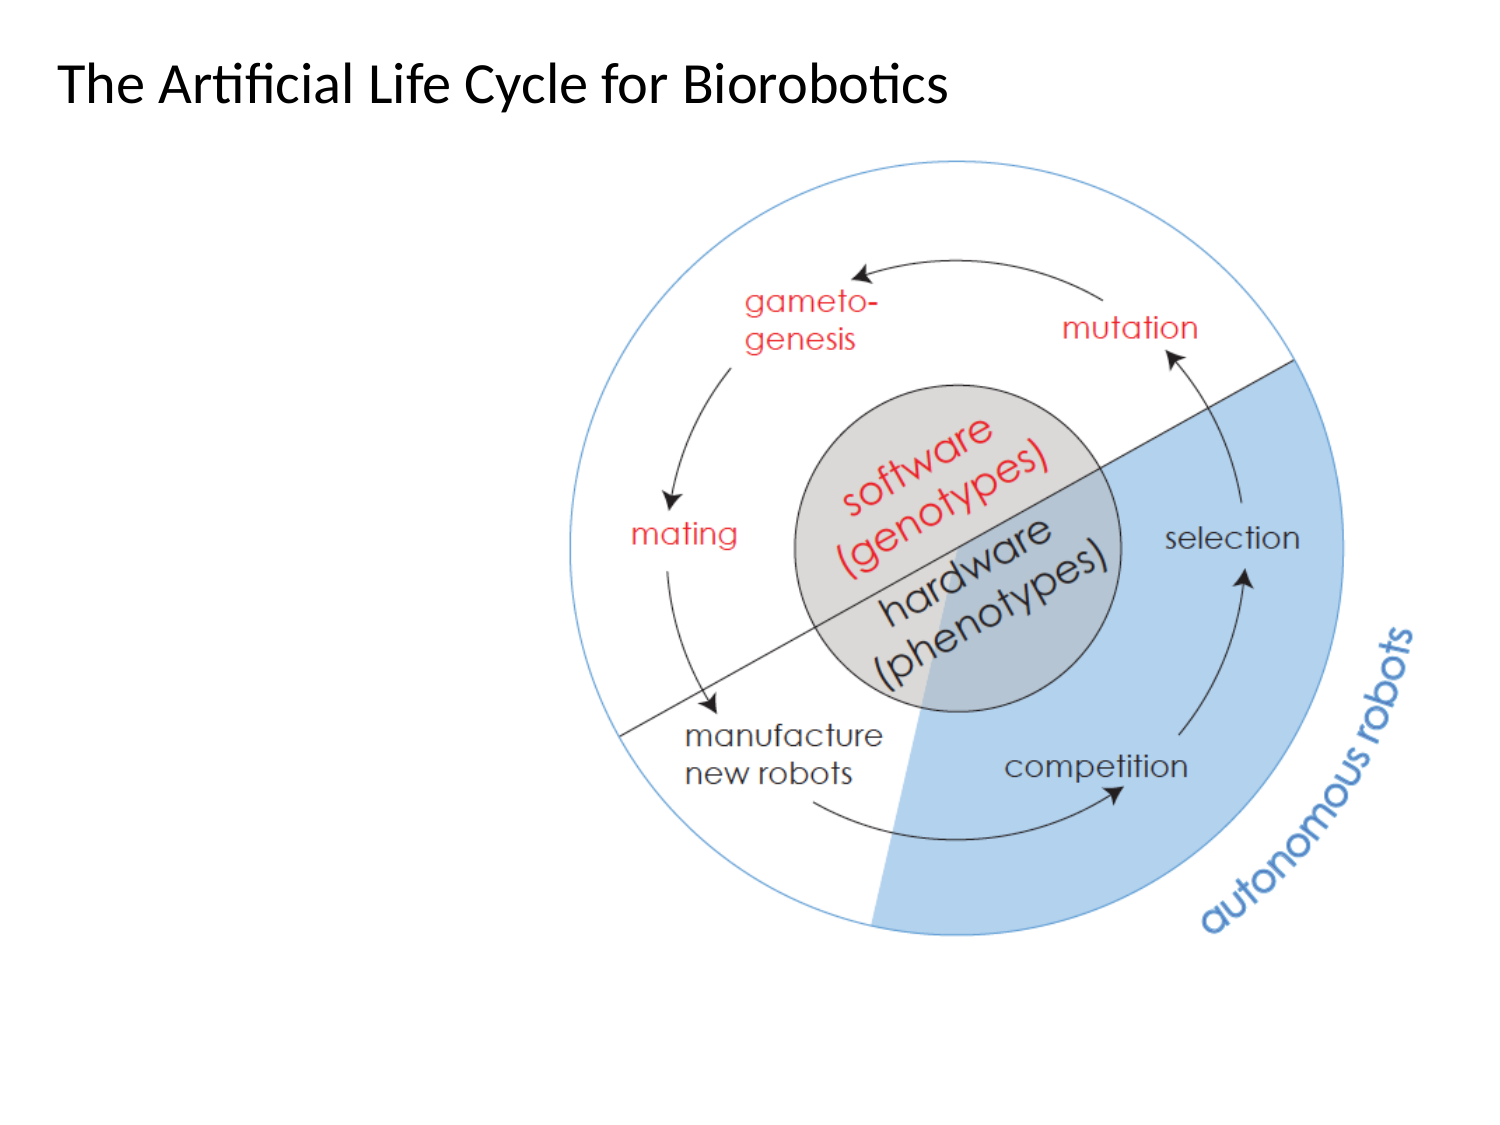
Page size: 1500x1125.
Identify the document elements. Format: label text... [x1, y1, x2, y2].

text_box The Artificial Life Cycle for Biorobotics [42, 37, 965, 123]
picture [524, 137, 1463, 979]
